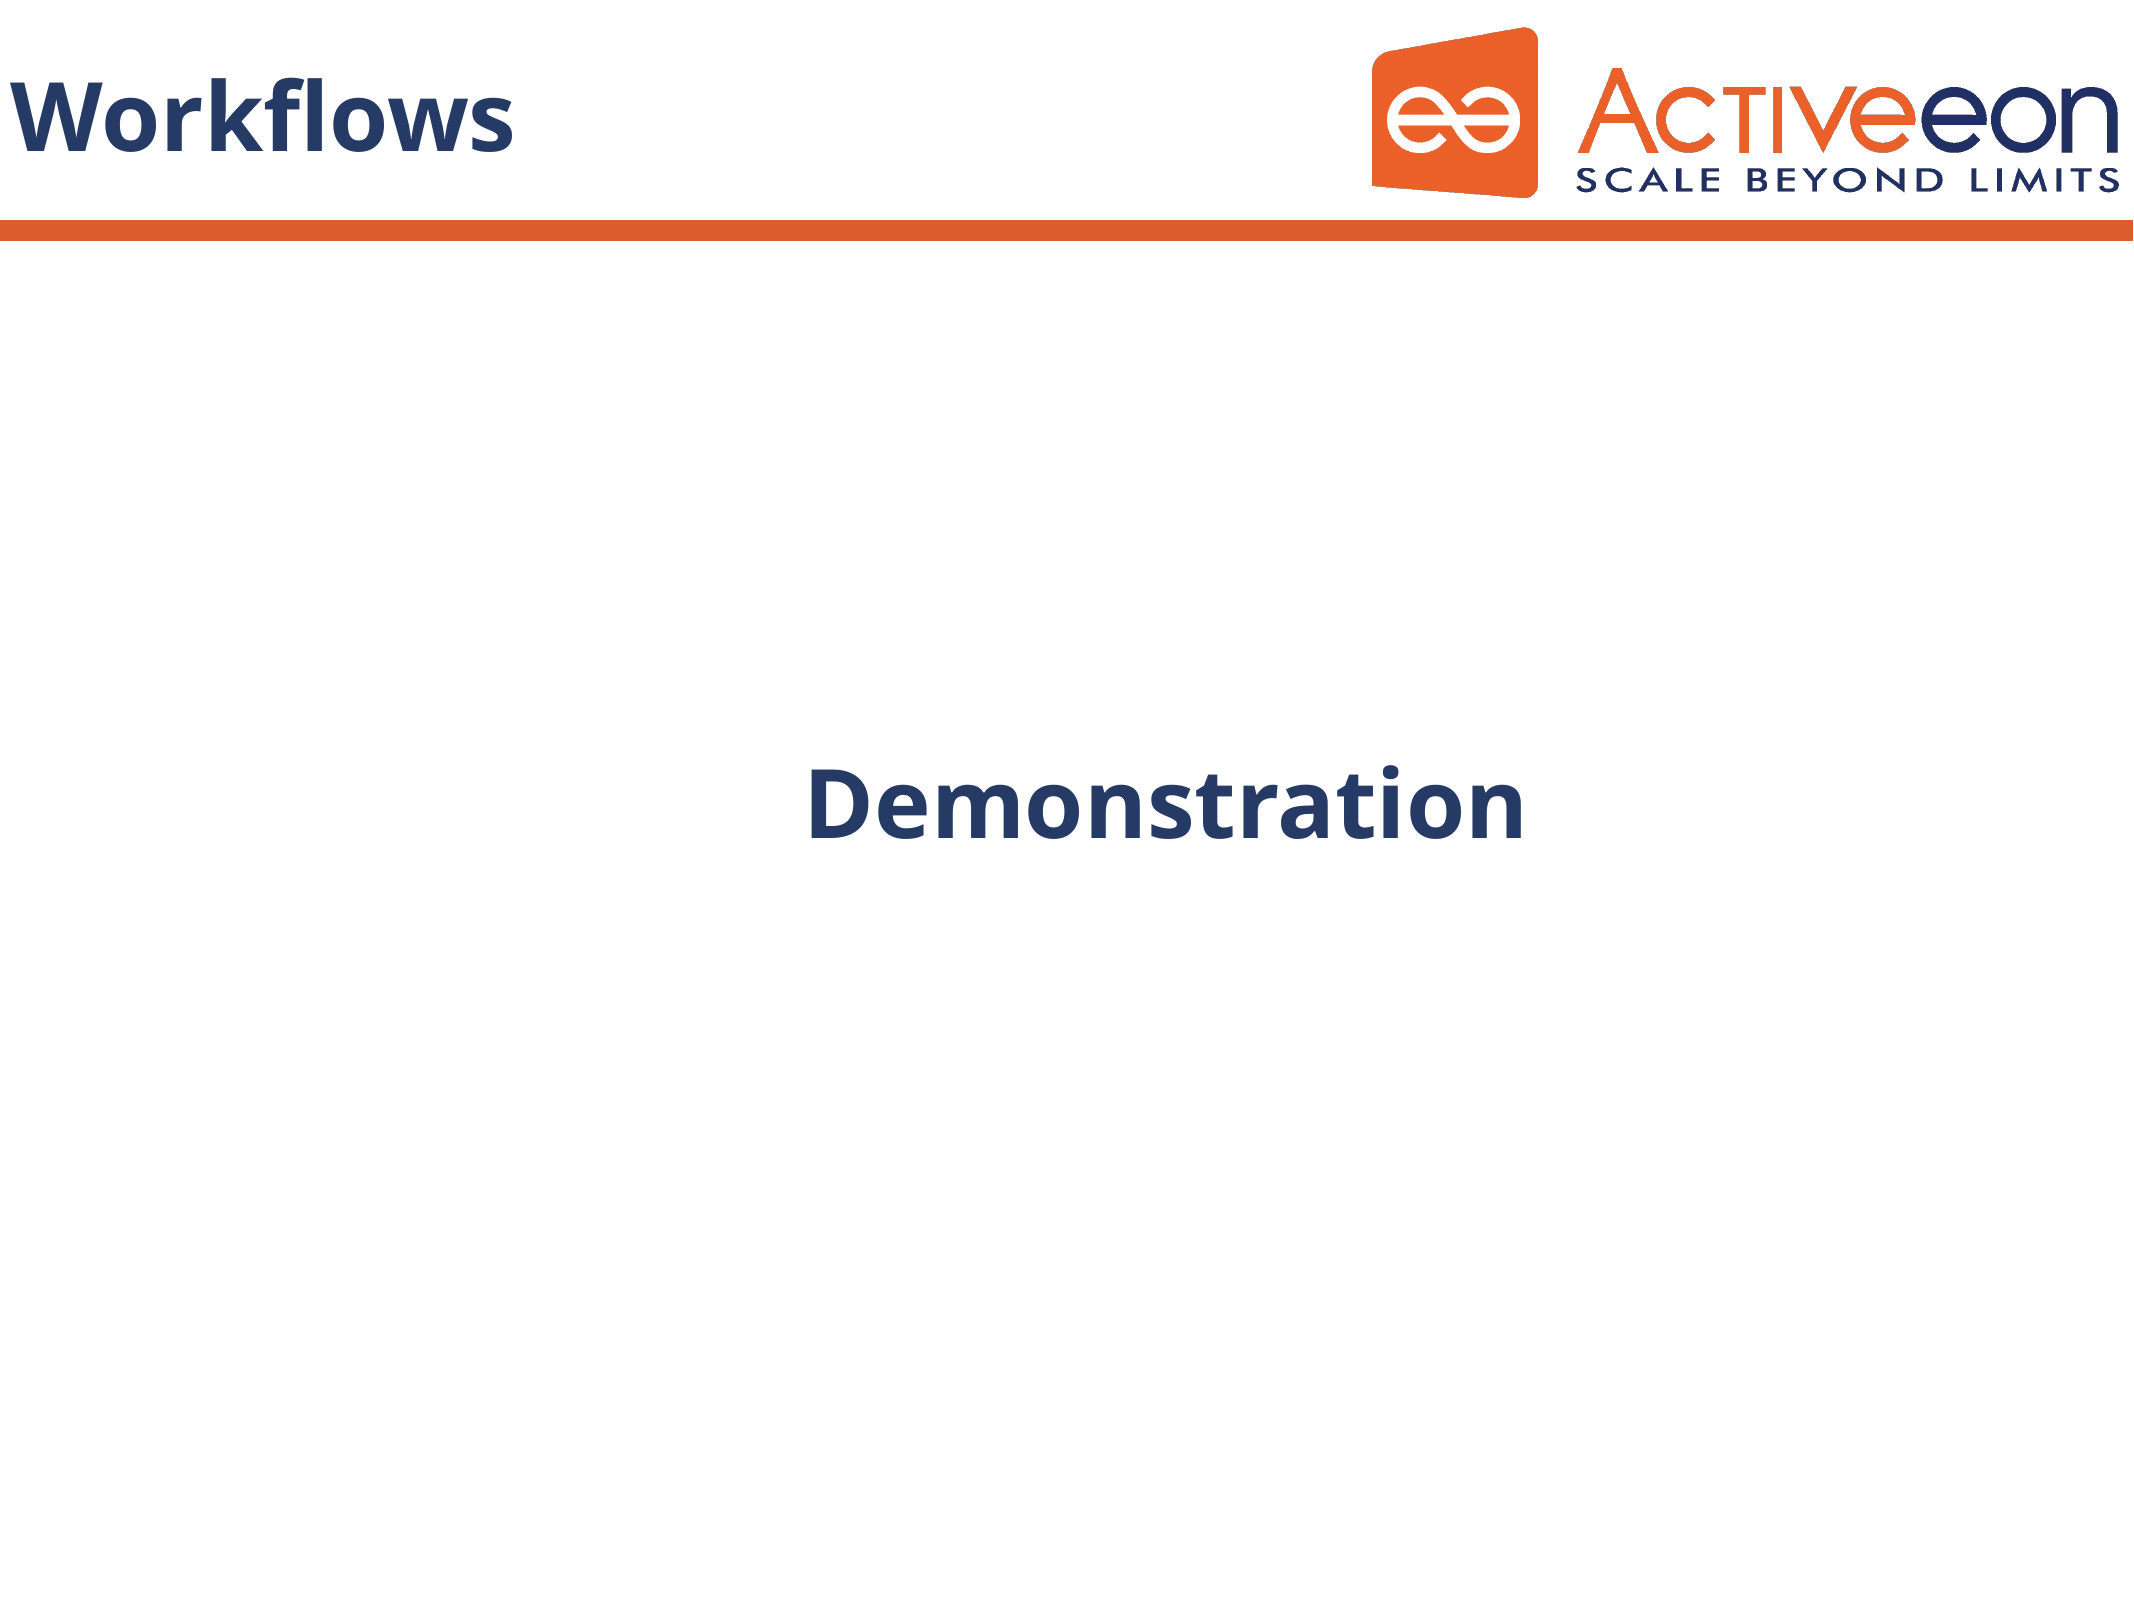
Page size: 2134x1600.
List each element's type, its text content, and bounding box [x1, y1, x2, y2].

picture [1355, 4, 2133, 217]
text_box Demonstration [796, 735, 1536, 866]
title Workflows [0, 44, 1381, 199]
